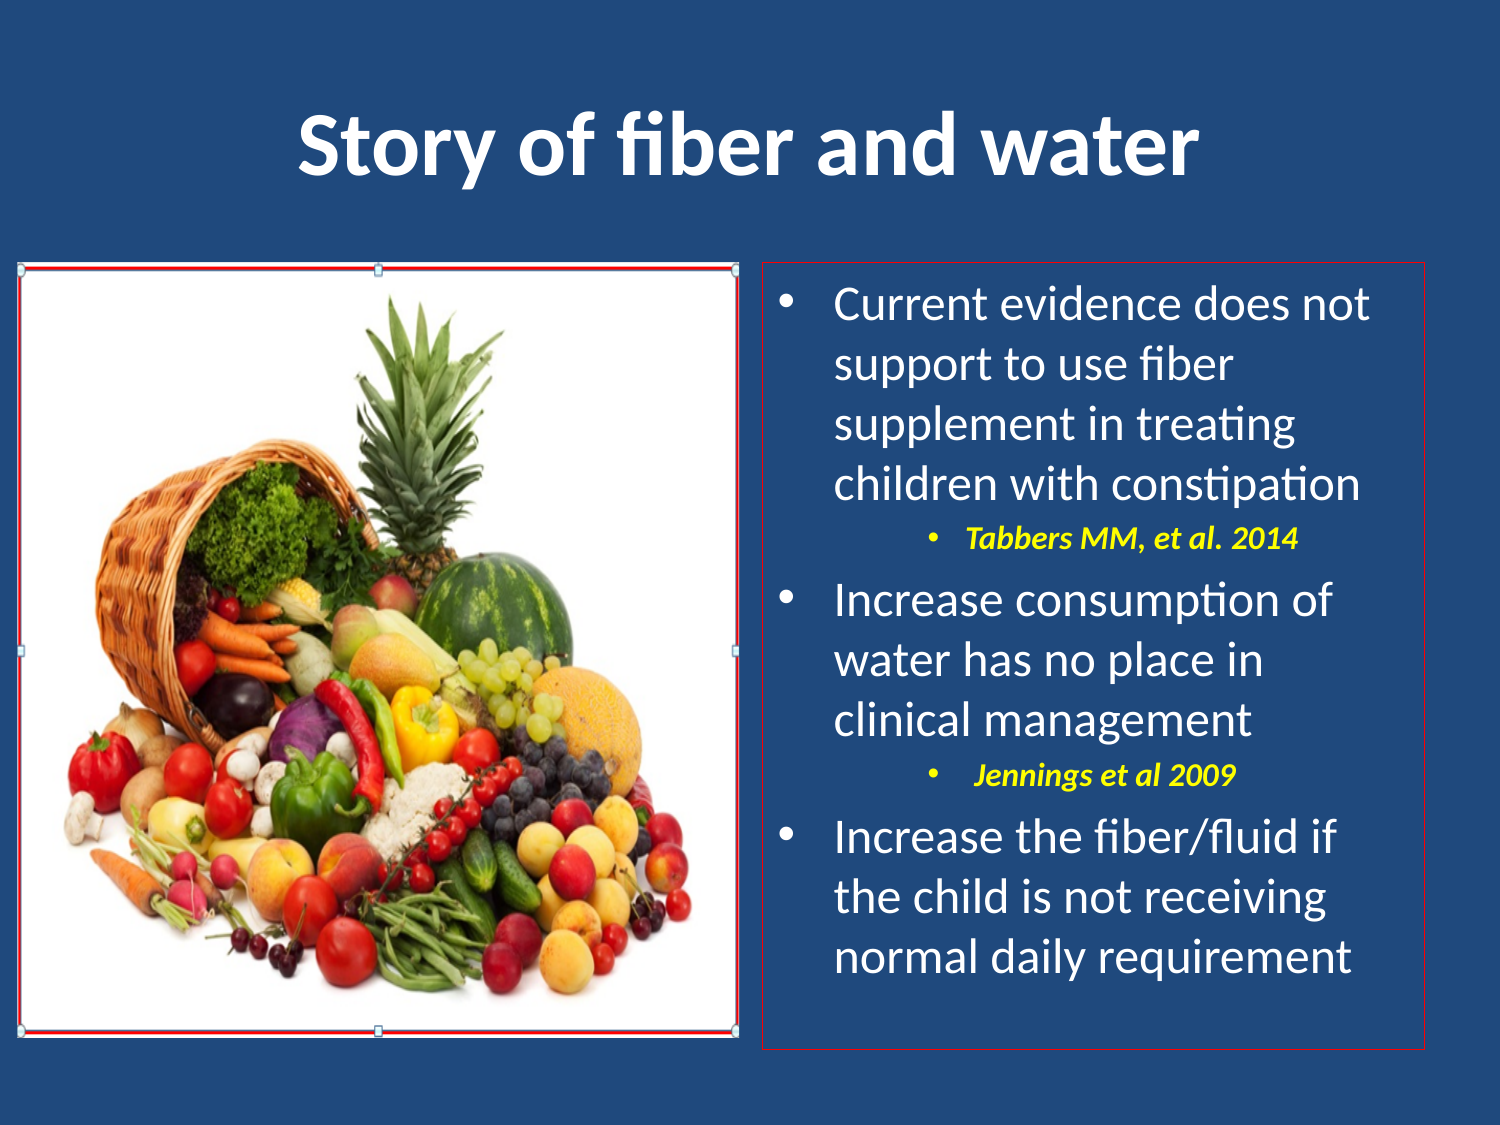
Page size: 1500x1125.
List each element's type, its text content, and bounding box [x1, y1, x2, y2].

list Current evidence does not support to use fiber supplement in treating children with constipation Tabbers MM, et al. 2014 Increase consumption of water has no place in clinical management Jennings et al 2009 Increase the fiber/fluid if the child is not receiving normal daily requirement [762, 262, 1425, 1050]
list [17, 262, 740, 1038]
title Story of fiber and water [75, 45, 1425, 233]
